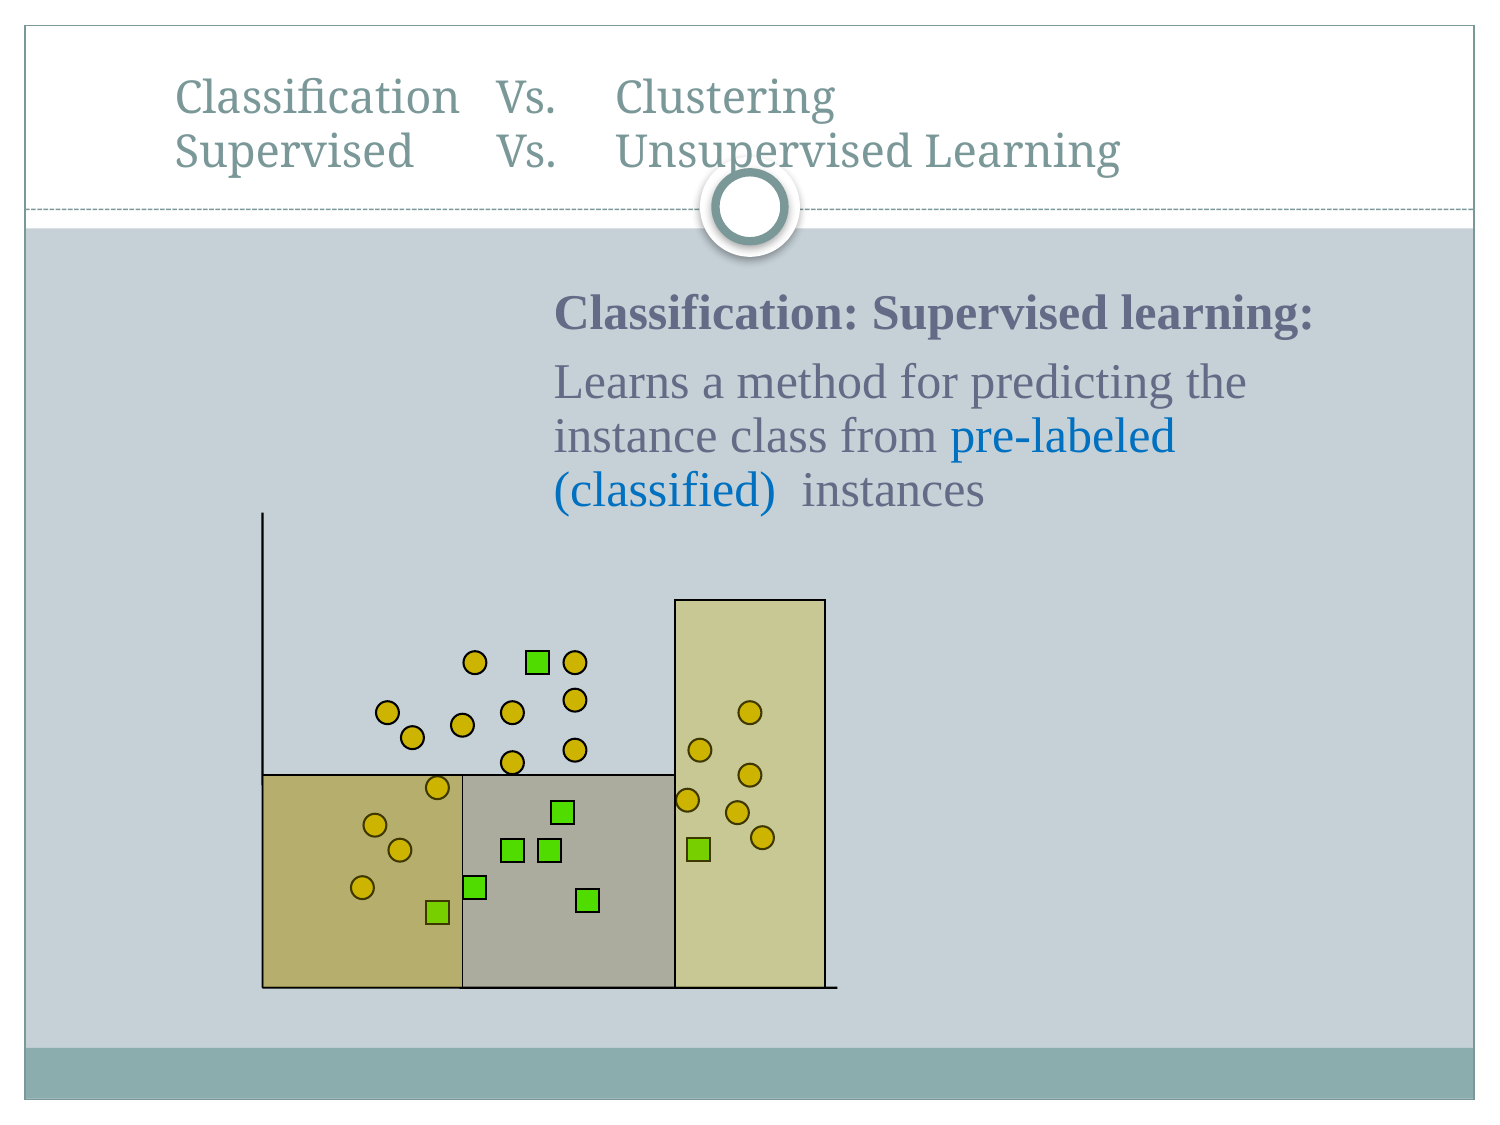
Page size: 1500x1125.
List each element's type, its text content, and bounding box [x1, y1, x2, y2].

footer [50, 1051, 638, 1112]
text_box Classification: Supervised learning: Learns a method for predicting the instance class from pre-labeled (classified) instances [538, 278, 1425, 525]
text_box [262, 512, 838, 988]
title Classification Vs. Clustering Supervised Vs. Unsupervised Learning [159, 60, 1451, 185]
